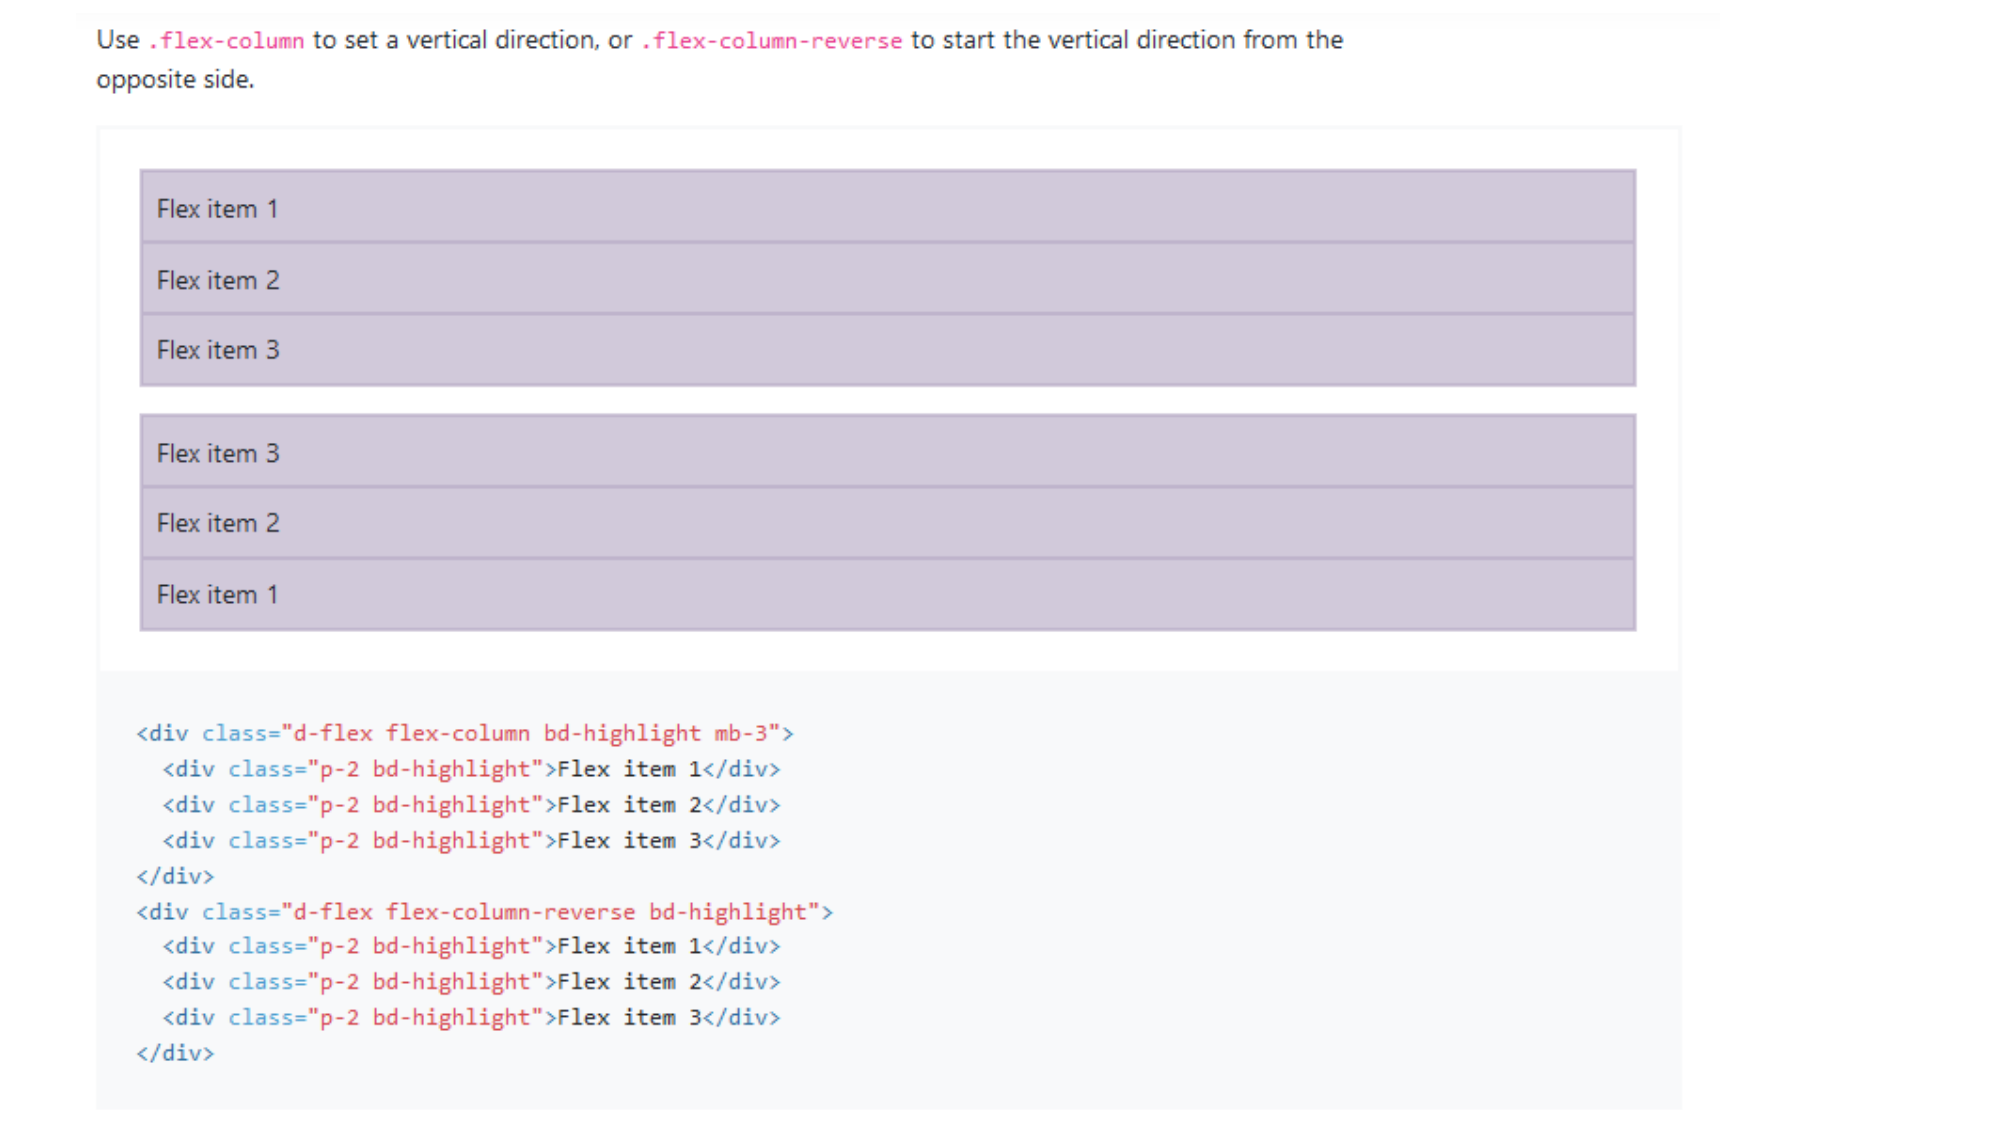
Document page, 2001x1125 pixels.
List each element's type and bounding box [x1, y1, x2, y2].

picture [76, 13, 1720, 1125]
